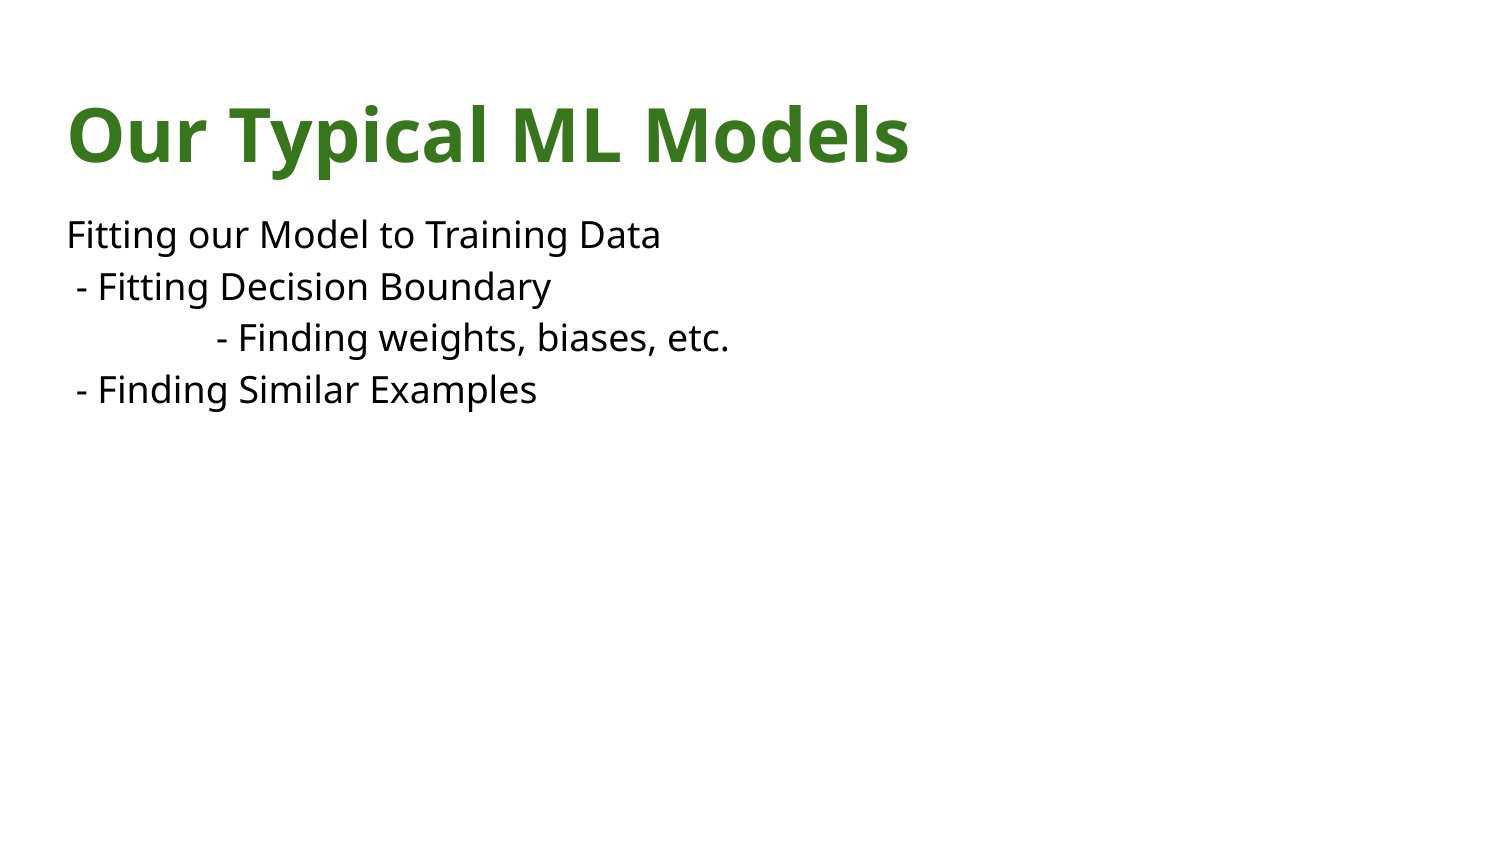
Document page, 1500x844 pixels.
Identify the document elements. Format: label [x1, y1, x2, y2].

title [51, 72, 1449, 167]
list [51, 189, 1449, 750]
